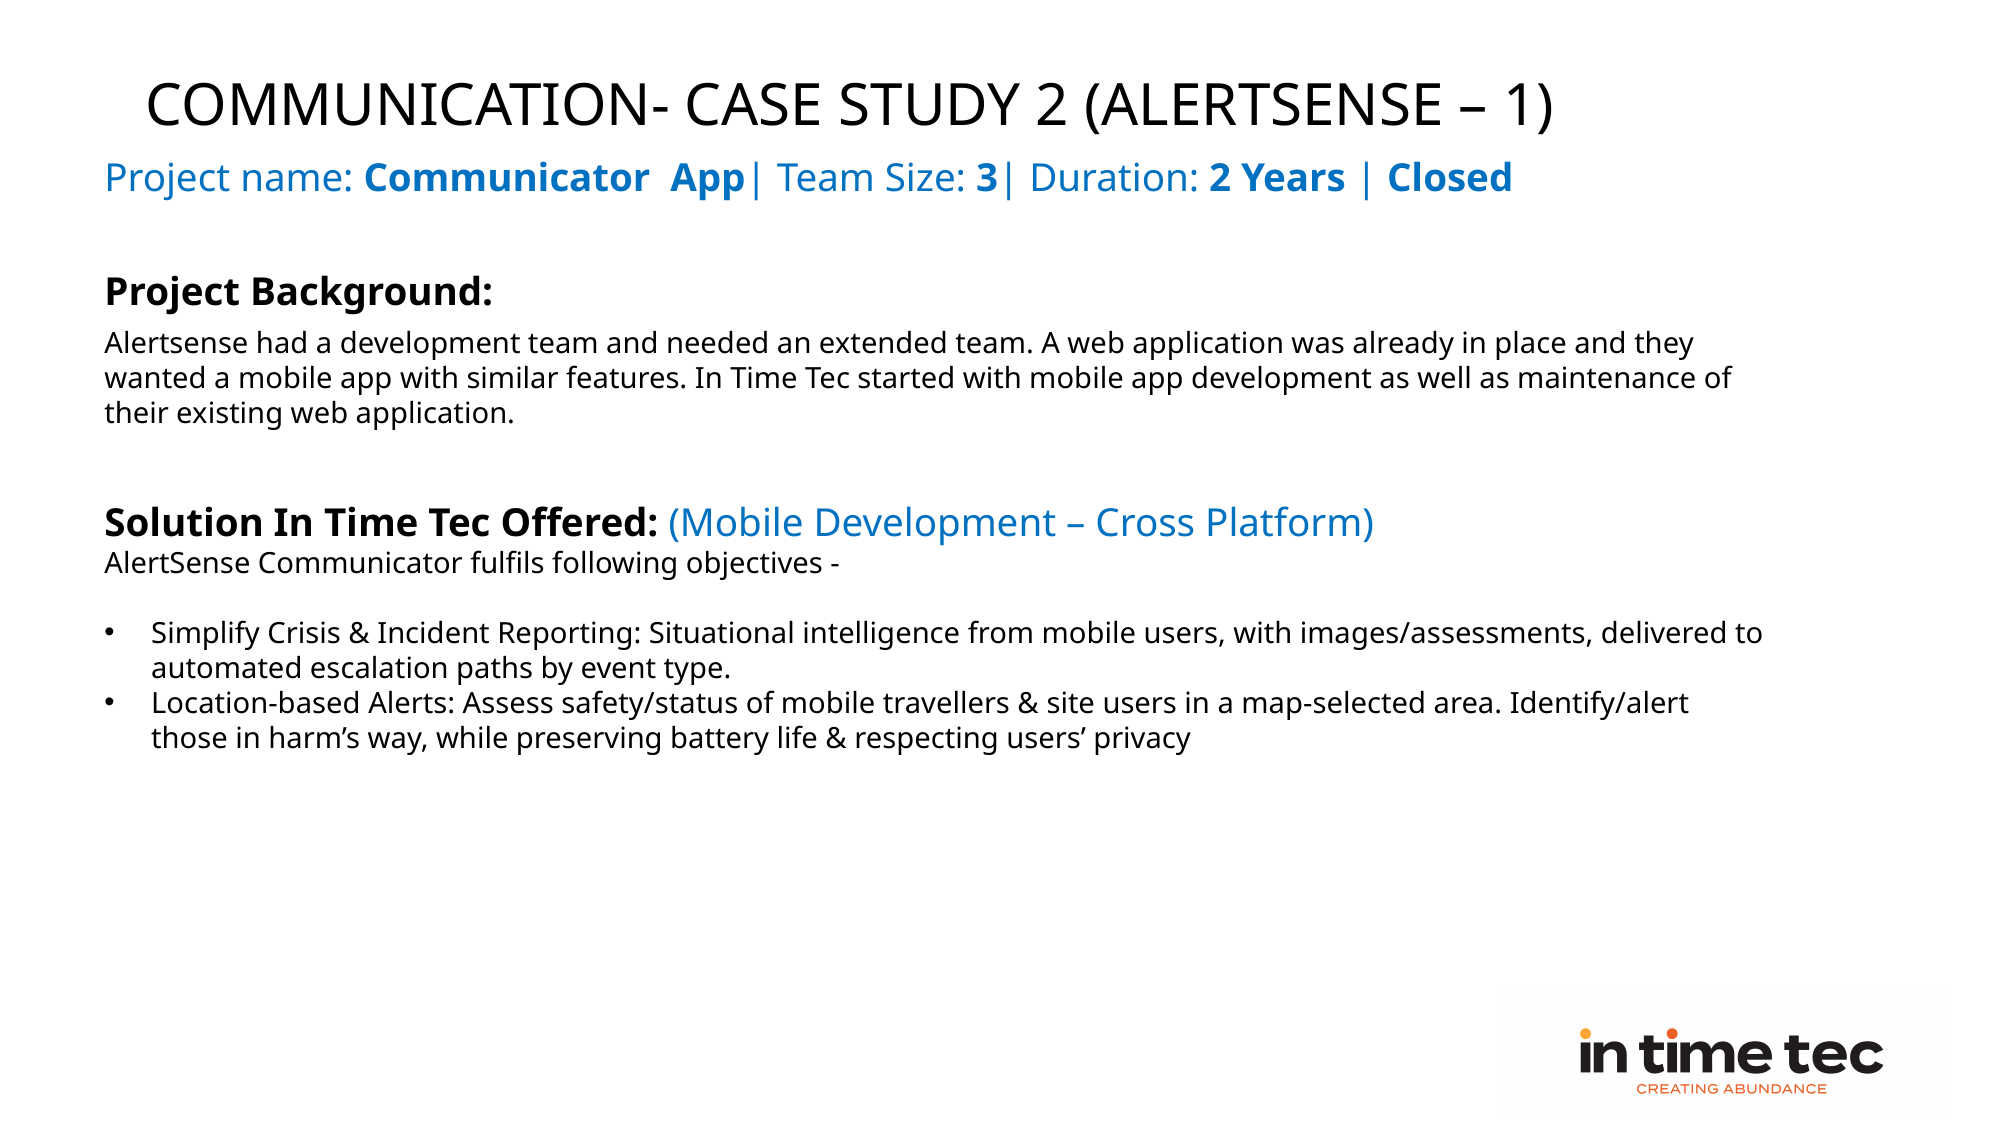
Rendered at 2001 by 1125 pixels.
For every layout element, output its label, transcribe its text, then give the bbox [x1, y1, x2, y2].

title COMMUNICATION- CASE STUDY 2 (ALERTSENSE – 1) [130, 36, 1931, 177]
picture [1500, 990, 1953, 1119]
text_box Project name: Communicator App| Team Size: 3| Duration: 2 Years | Closed Project Background: Alertsense had a development team and needed an extended team. A web application was already in place and they wanted a mobile app with similar features. In Time Tec started with mobile app development as well as maintenance of their existing web application. Solution In Time Tec Offered: (Mobile Development – Cross Platform) AlertSense Communicator fulfils following objectives - Simplify Crisis & Incident Reporting: Situational intelligence from mobile users, with images/assessments, delivered to automated escalation paths by event type. Location-based Alerts: Assess safety/status of mobile travellers & site users in a map-selected area. Identify/alert those in harm’s way, while preserving battery life & respecting users’ privacy [94, 145, 1778, 762]
